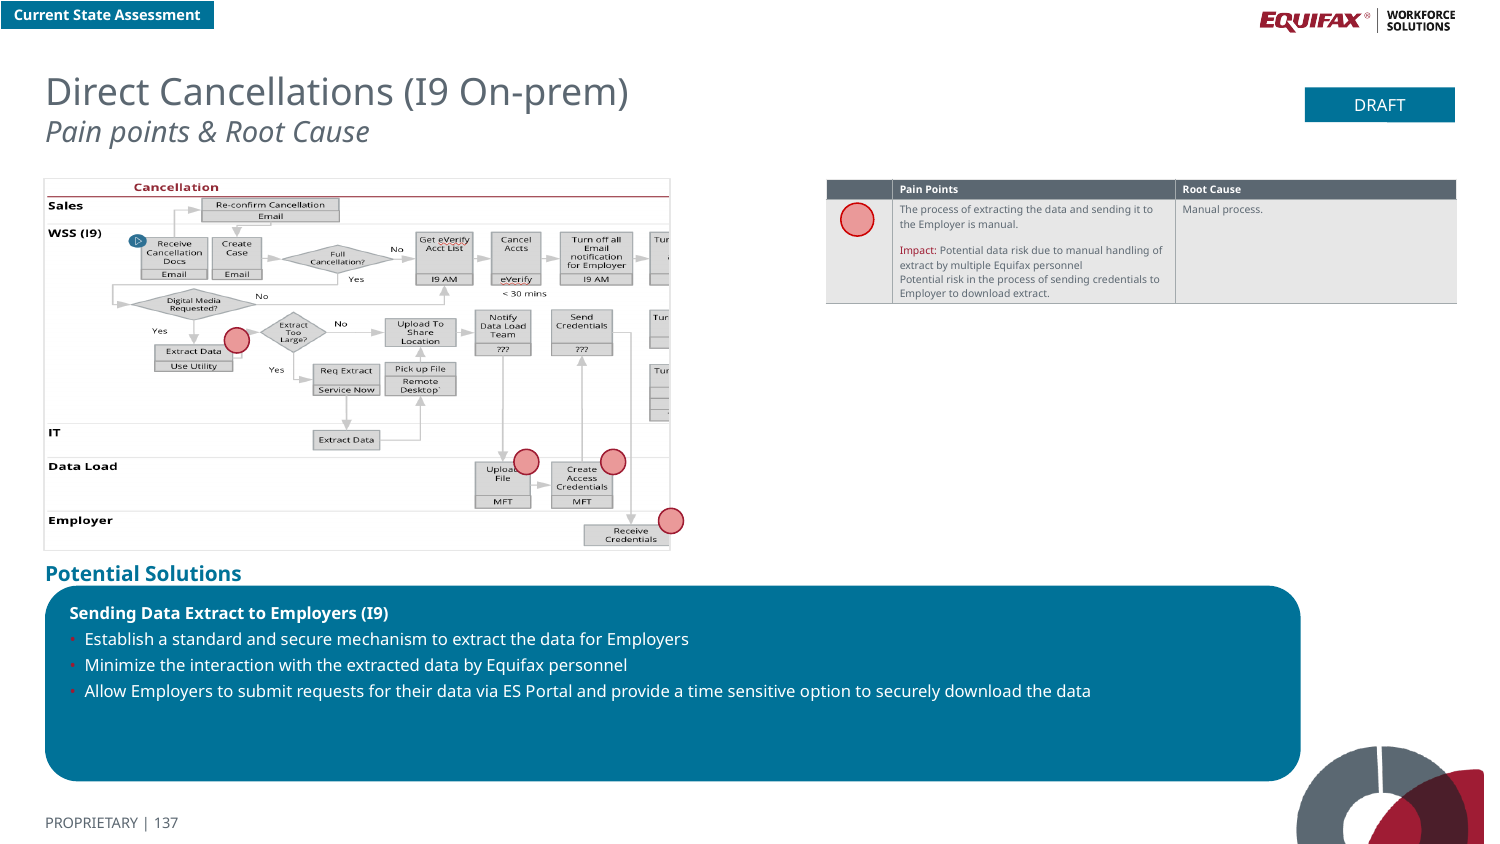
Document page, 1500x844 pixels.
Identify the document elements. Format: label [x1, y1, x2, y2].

table_header [827, 180, 892, 199]
title [45, 36, 1455, 149]
picture [0, 0, 1500, 844]
table_header [893, 180, 1175, 199]
table_header [1176, 180, 1456, 199]
text_box [0, 0, 215, 30]
text_box [1304, 87, 1455, 123]
text_box [44, 560, 1301, 782]
table_cell [893, 200, 1175, 303]
table_cell [1176, 200, 1456, 303]
text_box [840, 202, 874, 237]
text_box [670, 508, 684, 534]
table_cell [827, 200, 892, 303]
